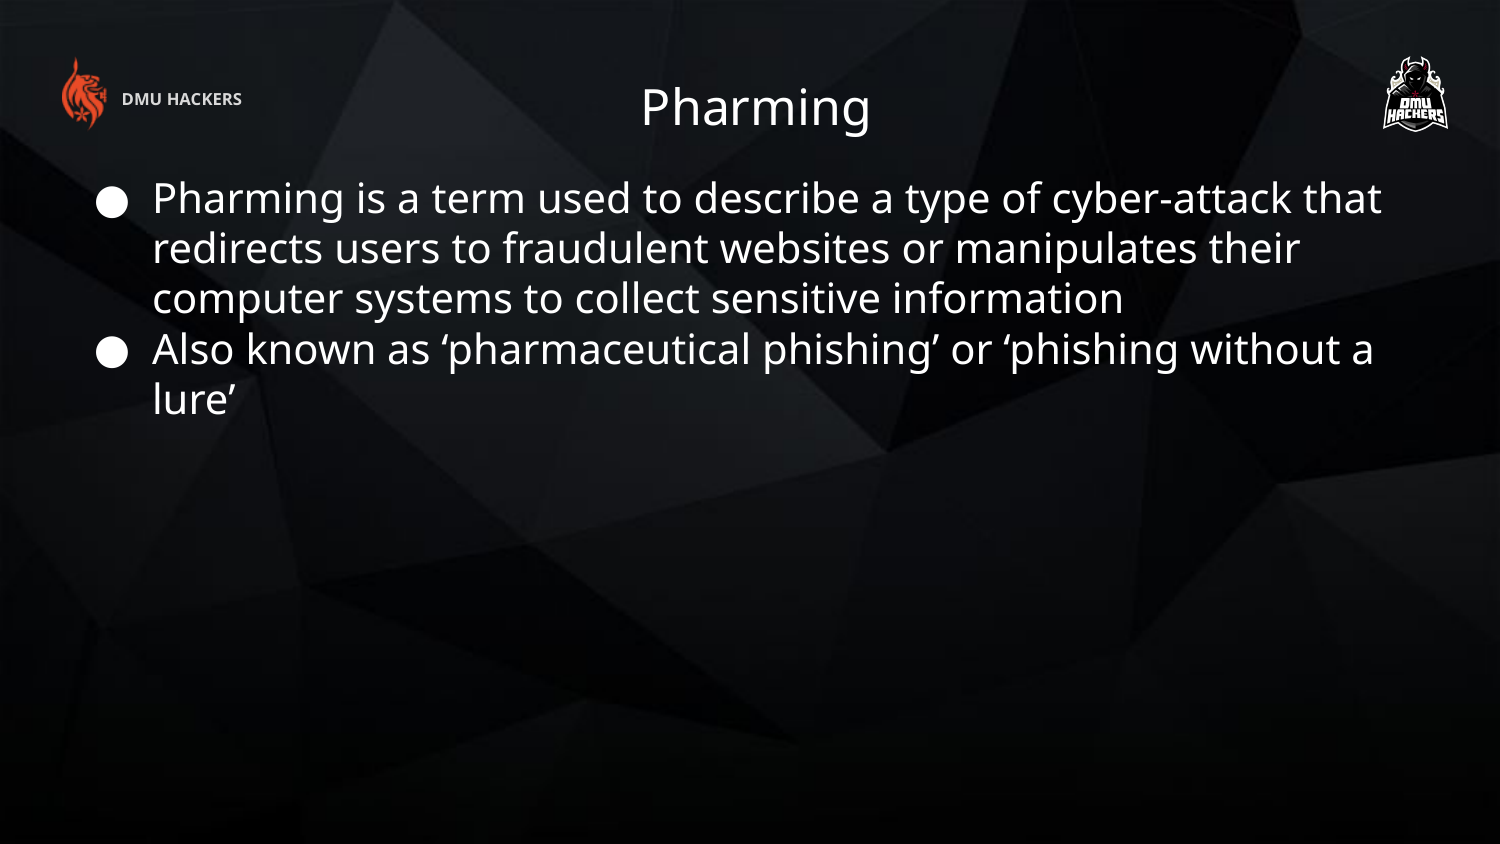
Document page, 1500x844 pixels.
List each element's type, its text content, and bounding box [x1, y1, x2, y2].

text_box Pharming is a term used to describe a type of cyber-attack that redirects users to fraudulent websites or manipulates their computer systems to collect sensitive information Also known as ‘pharmaceutical phishing’ or ‘phishing without a lure’ [62, 157, 1448, 761]
text_box [62, 56, 107, 132]
text_box Pharming [332, 60, 1168, 122]
text_box [1383, 56, 1448, 132]
text_box DMU HACKERS [121, 80, 305, 109]
picture [0, 0, 1500, 844]
